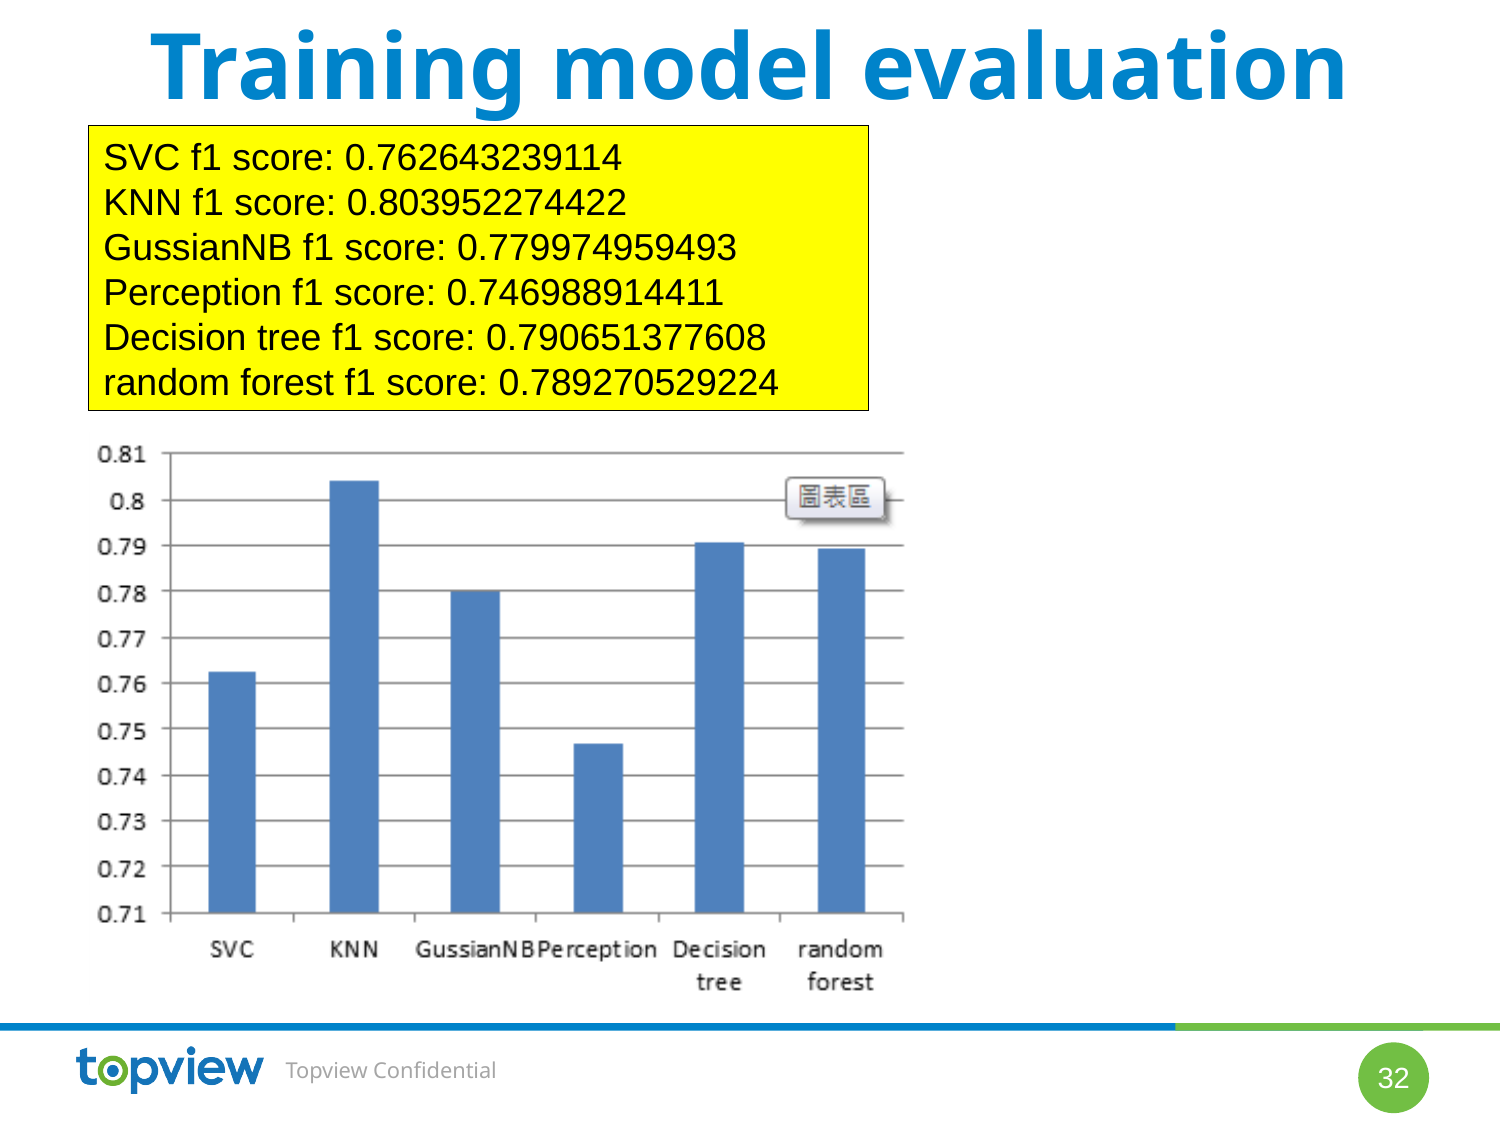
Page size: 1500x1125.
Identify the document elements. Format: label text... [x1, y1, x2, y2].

slide_number 32 [1175, 1046, 1425, 1107]
title Training model evaluation [75, 0, 1425, 114]
picture [88, 432, 919, 1005]
text_box SVC f1 score: 0.762643239114 KNN f1 score: 0.803952274422 GussianNB f1 score: 0.779974959493 Perception f1 score: 0.746988914411 Decision tree f1 score: 0.790651377608 random forest f1 score: 0.789270529224 [88, 125, 869, 411]
picture [76, 1046, 264, 1094]
